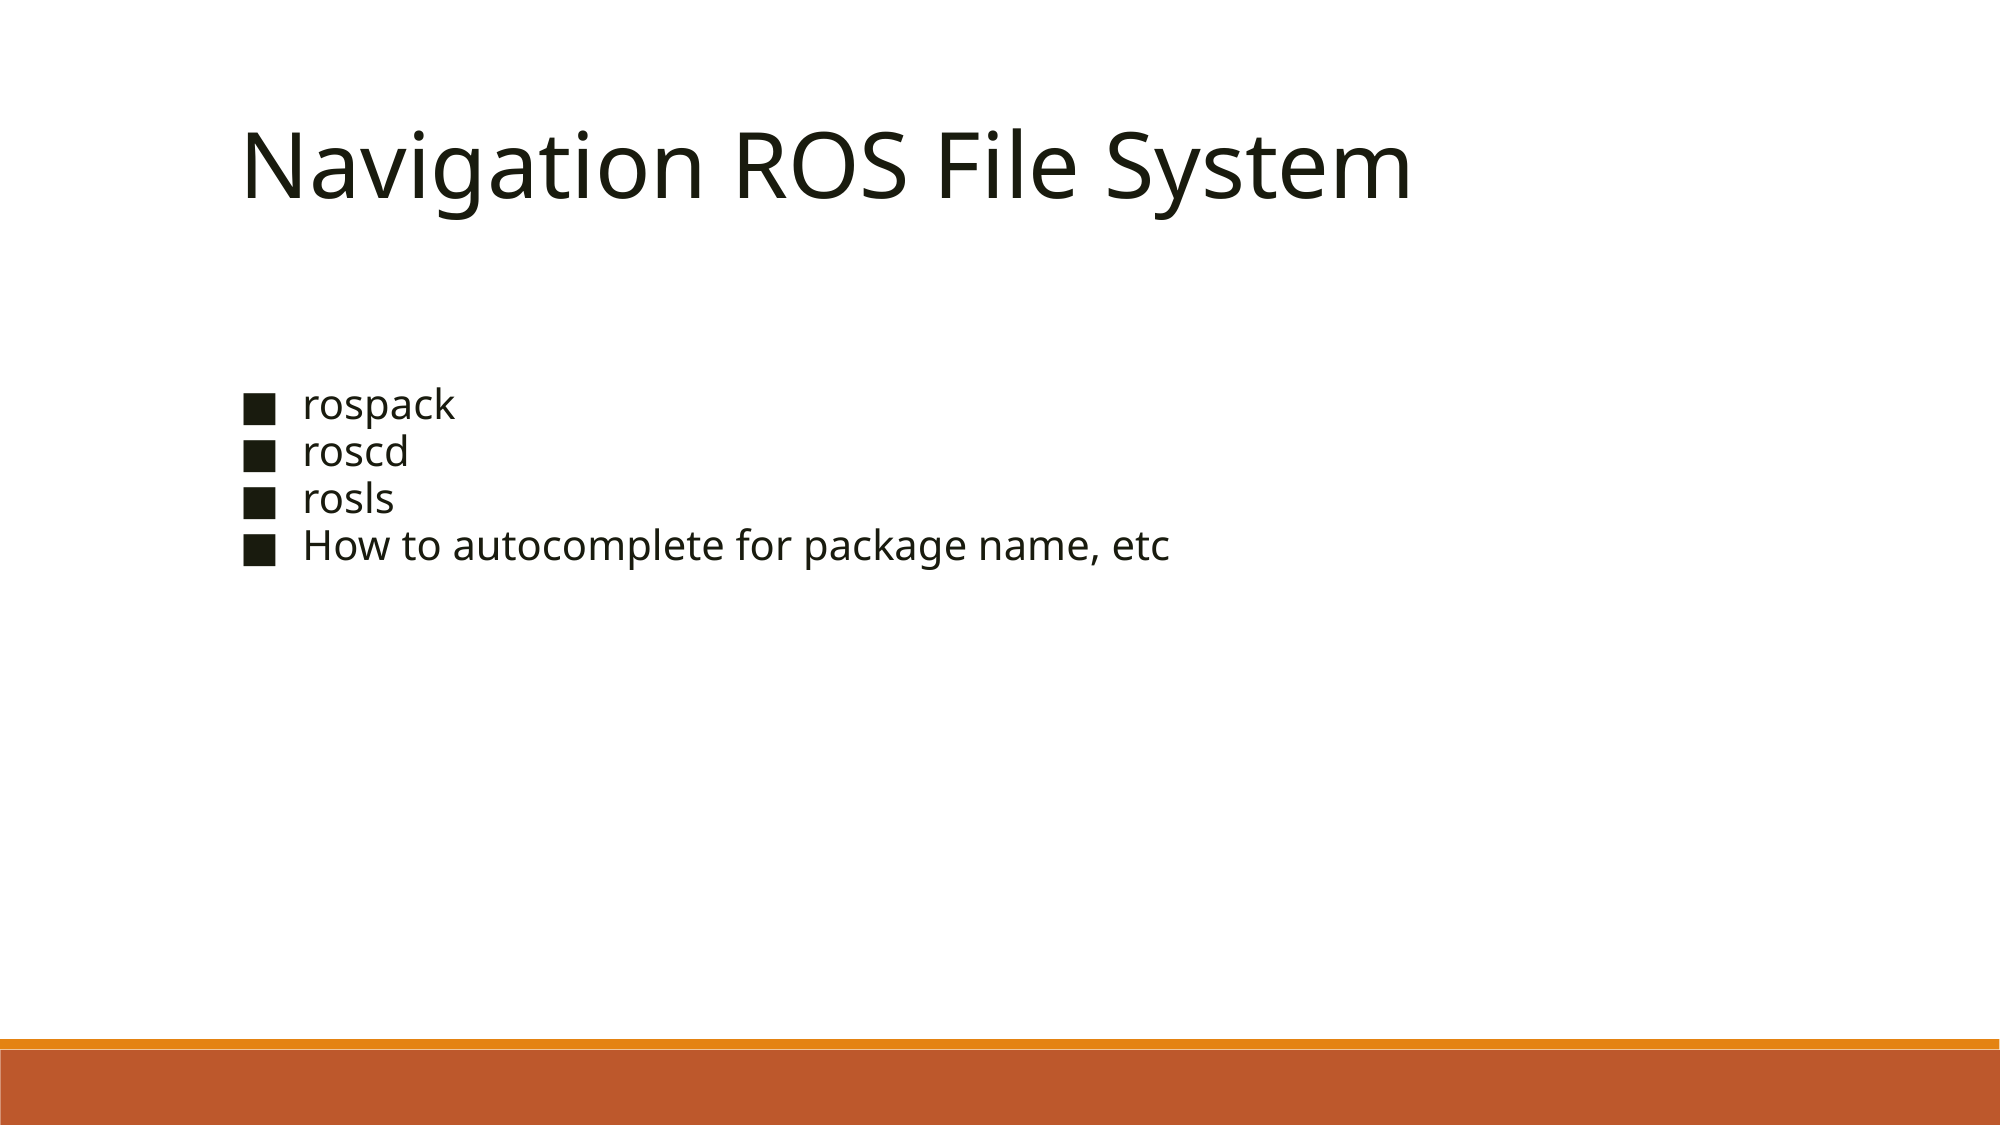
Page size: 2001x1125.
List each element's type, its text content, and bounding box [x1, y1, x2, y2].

text_box Navigation ROS File System [224, 112, 1800, 356]
text_box rospack roscd rosls How to autocomplete for package name, etc [224, 374, 1800, 963]
